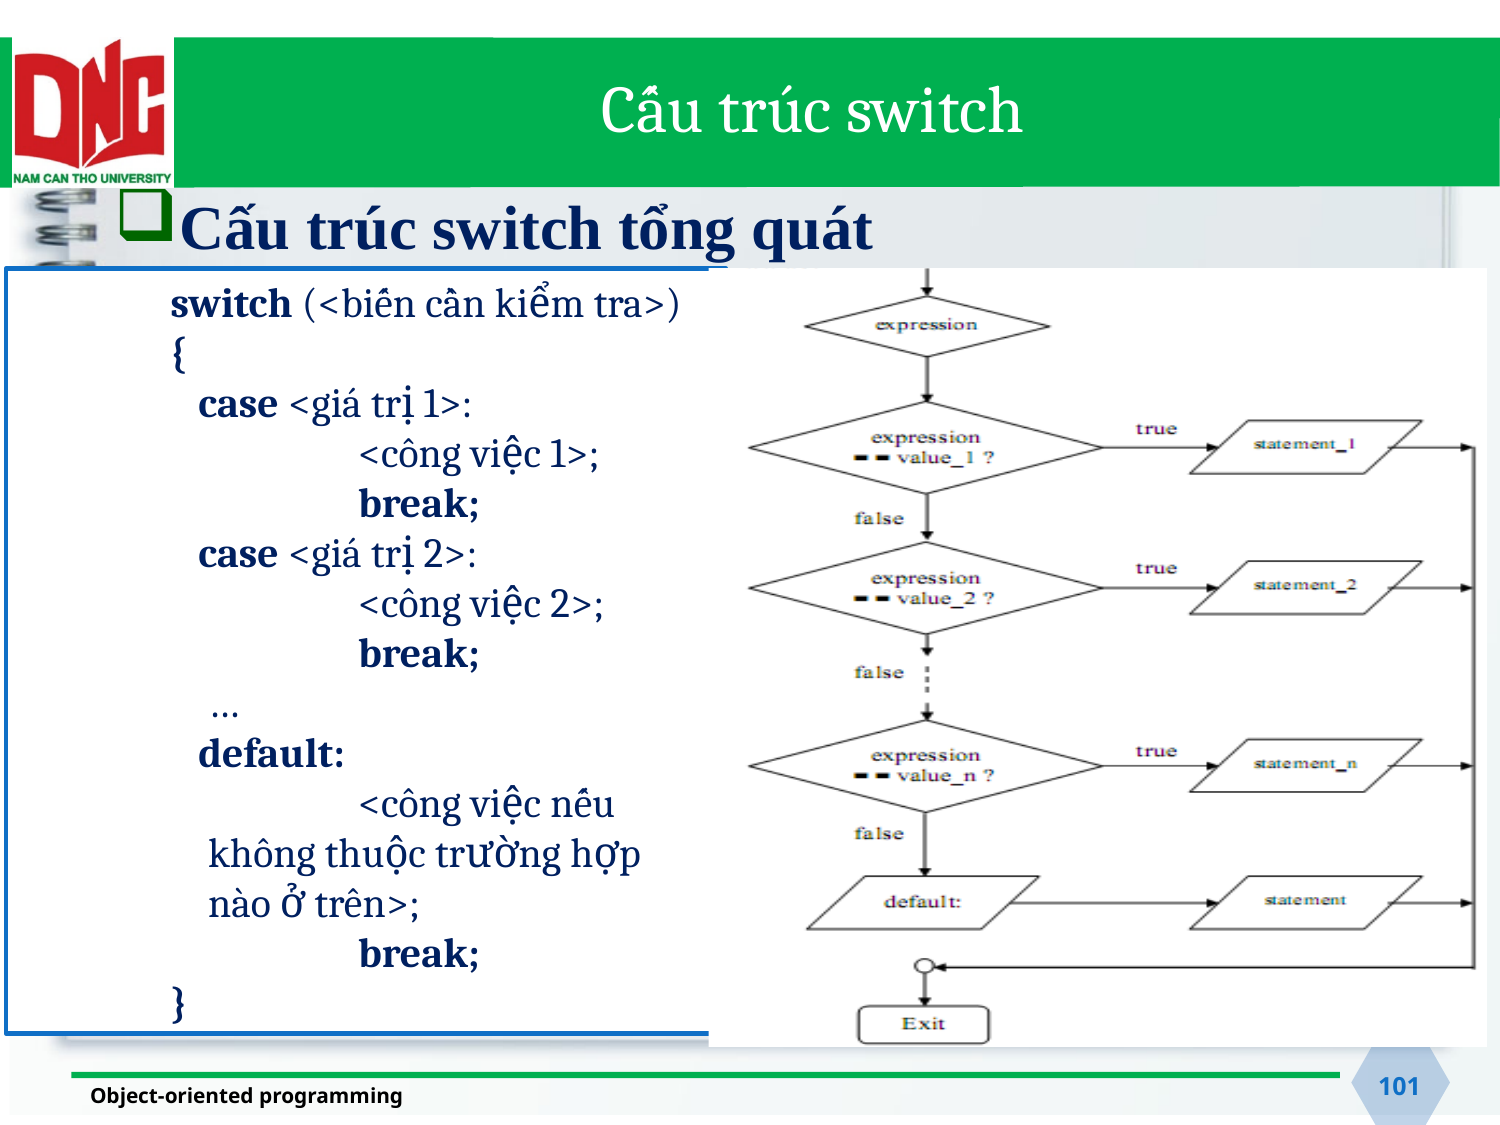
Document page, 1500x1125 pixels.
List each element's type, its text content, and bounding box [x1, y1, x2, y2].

list Cấu trúc switch tổng quát [99, 1036, 703, 1041]
picture [9, 37, 174, 266]
slide_number Object-oriented programming [75, 1074, 713, 1116]
picture [9, 187, 1500, 1115]
title Cấu trúc switch [178, 37, 1449, 175]
slide_number 101 [1350, 1062, 1436, 1104]
text_box switch (<biến cần kiểm tra>) { case <giá trị 1>: <công việc 1>; break; case <giá trị 2>: <công việc 2>; break; … default: <công việc nếu không thuộc trường hợp nào ở trên>; break; } [4, 266, 709, 1036]
list Cấu trúc switch tổng quát [99, 179, 1436, 266]
